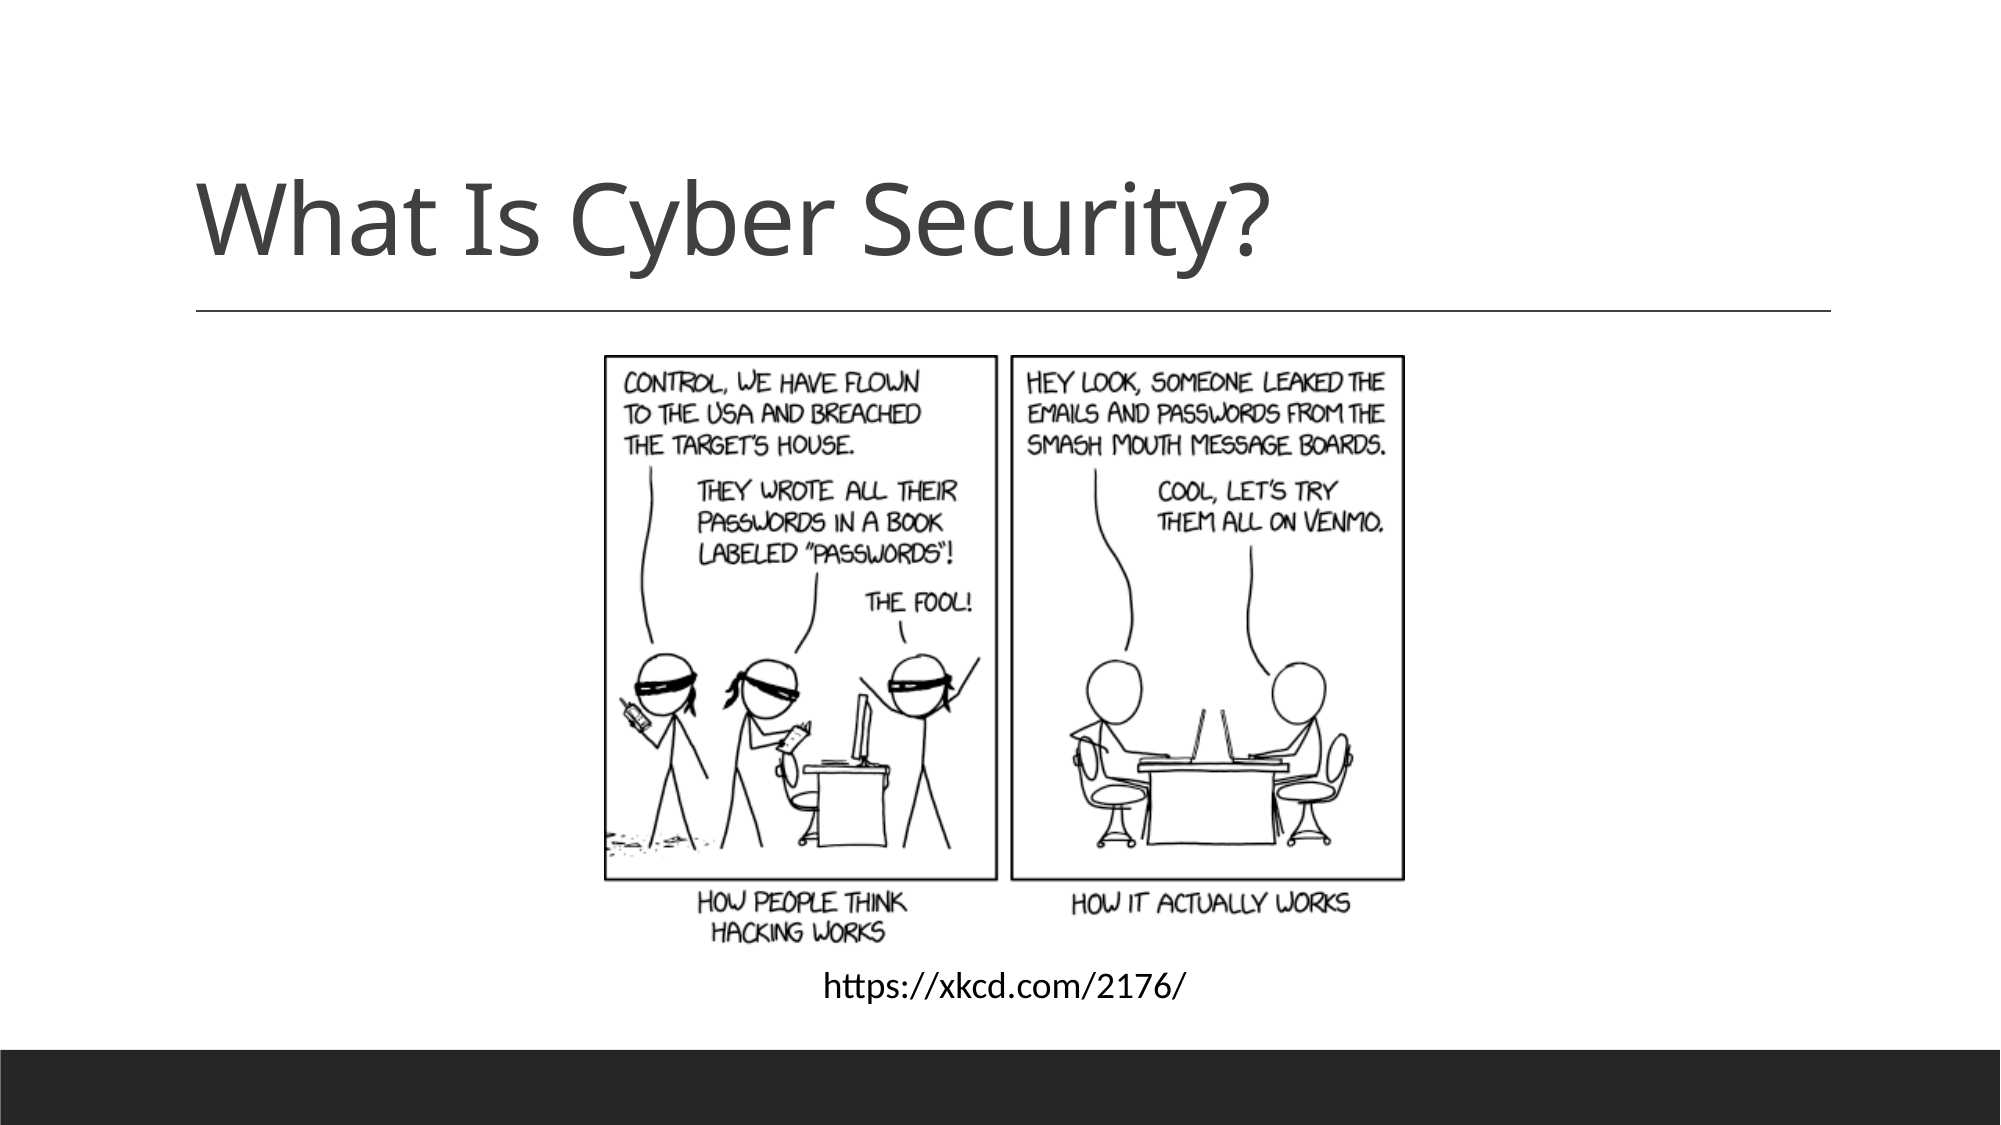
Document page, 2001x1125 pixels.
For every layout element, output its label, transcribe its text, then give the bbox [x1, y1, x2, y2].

text_box https://xkcd.com/2176/ [604, 959, 1405, 1014]
title What Is Cyber Security? [180, 47, 1830, 285]
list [604, 354, 1406, 954]
